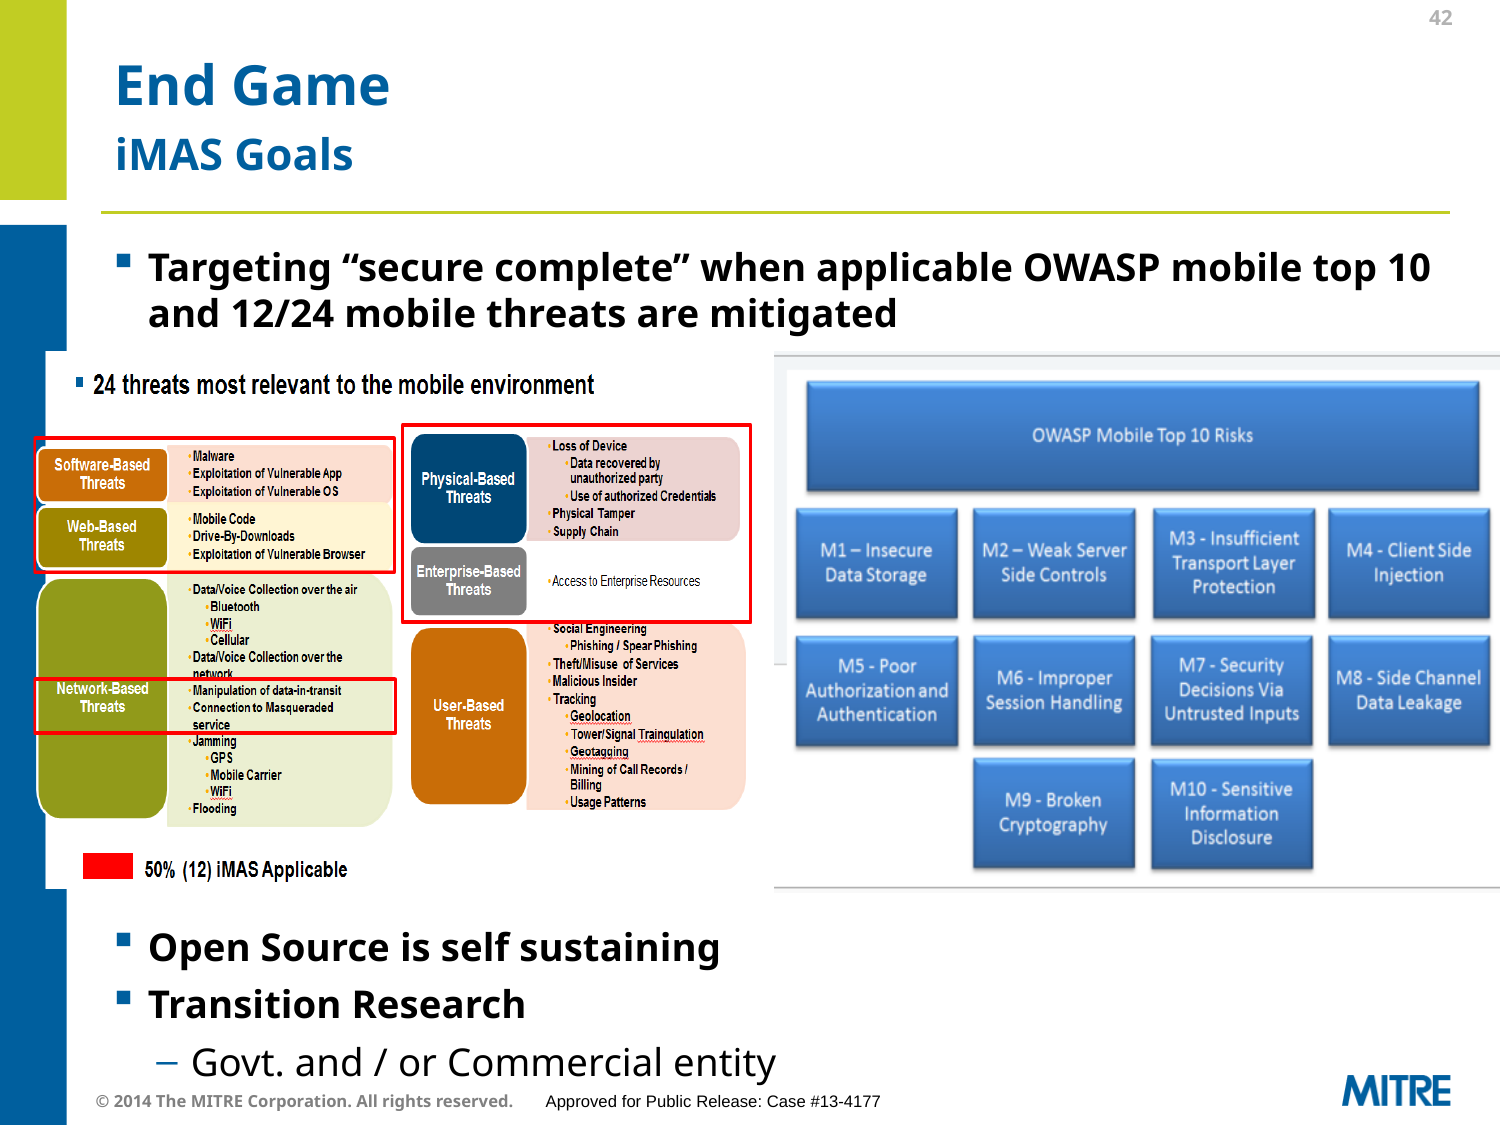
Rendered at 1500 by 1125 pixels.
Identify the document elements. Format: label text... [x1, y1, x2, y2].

list Targeting “secure complete” when applicable OWASP mobile top 10 and 12/24 mobile threats are mitigated Open Source is self sustaining Transition Research Govt. and / or Commercial entity [98, 235, 1479, 1095]
footer © 2014 The MITRE Corporation. All rights reserved. Approved for Public Release: Case #13-4177 [80, 1071, 1321, 1119]
picture [30, 351, 756, 889]
picture [774, 351, 1500, 893]
slide_number 42 [1386, 10, 1468, 41]
picture [1342, 1095, 1453, 1113]
title End Game iMAS Goals [99, 45, 1450, 188]
